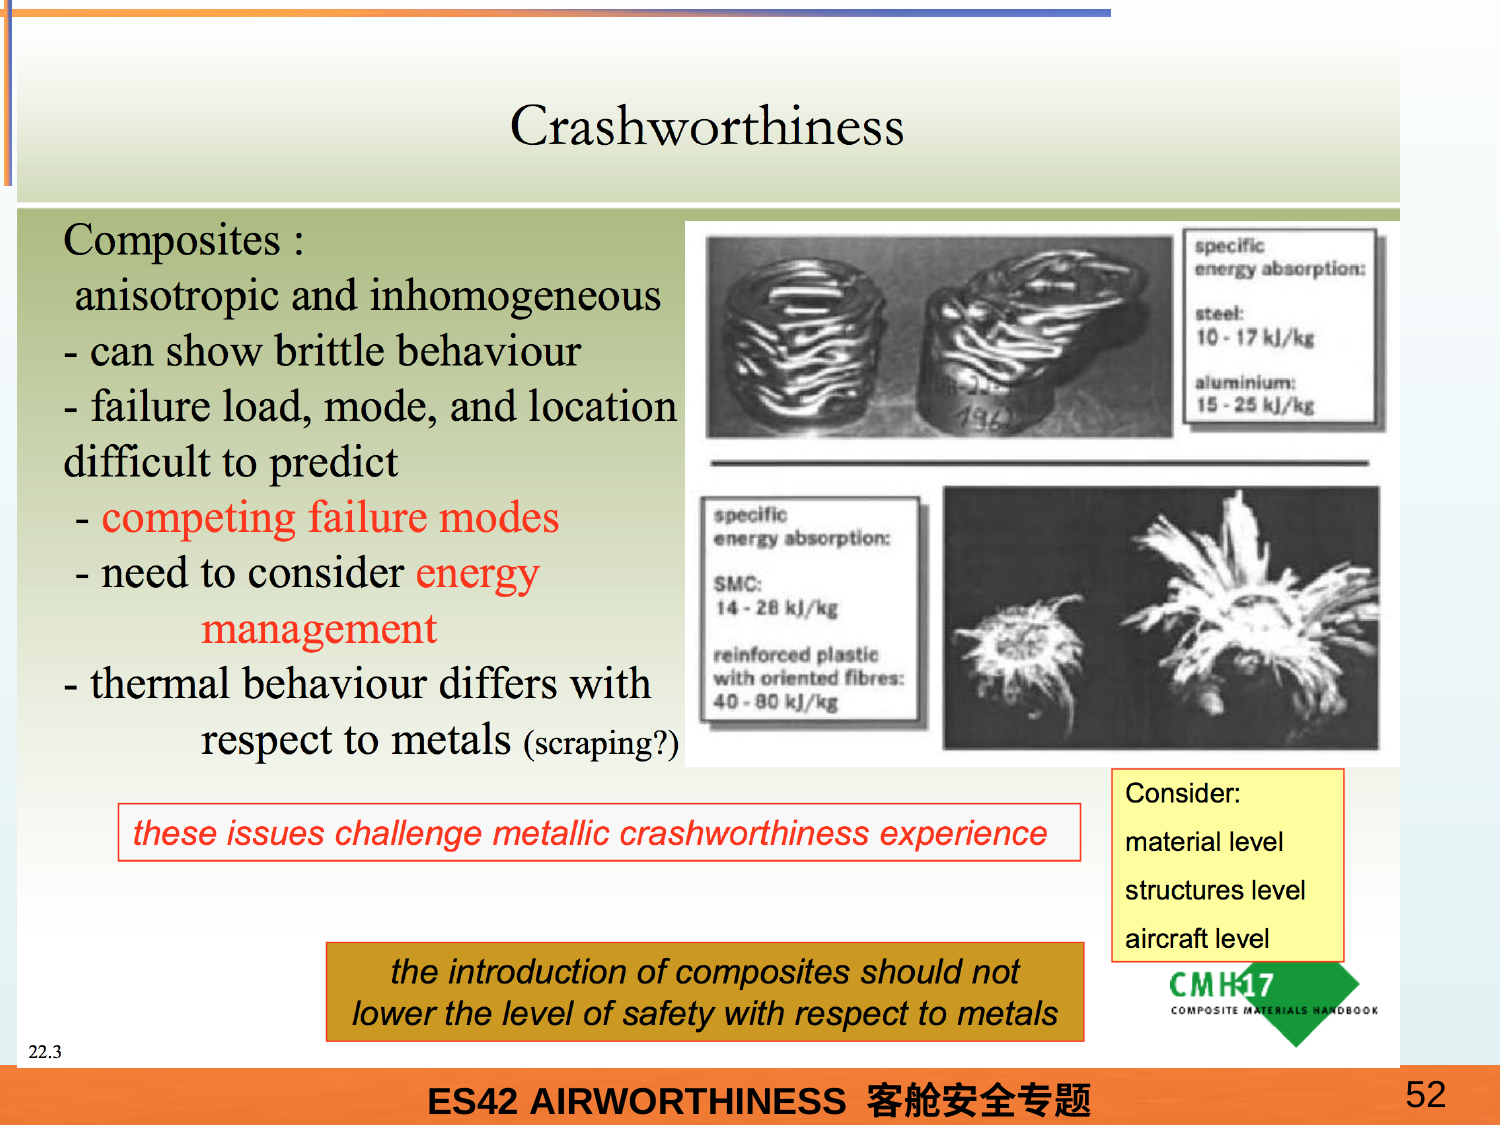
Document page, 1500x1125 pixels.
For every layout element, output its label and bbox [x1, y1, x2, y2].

list [17, 30, 1400, 1068]
picture [0, 1065, 1500, 1125]
picture [0, 0, 1111, 186]
